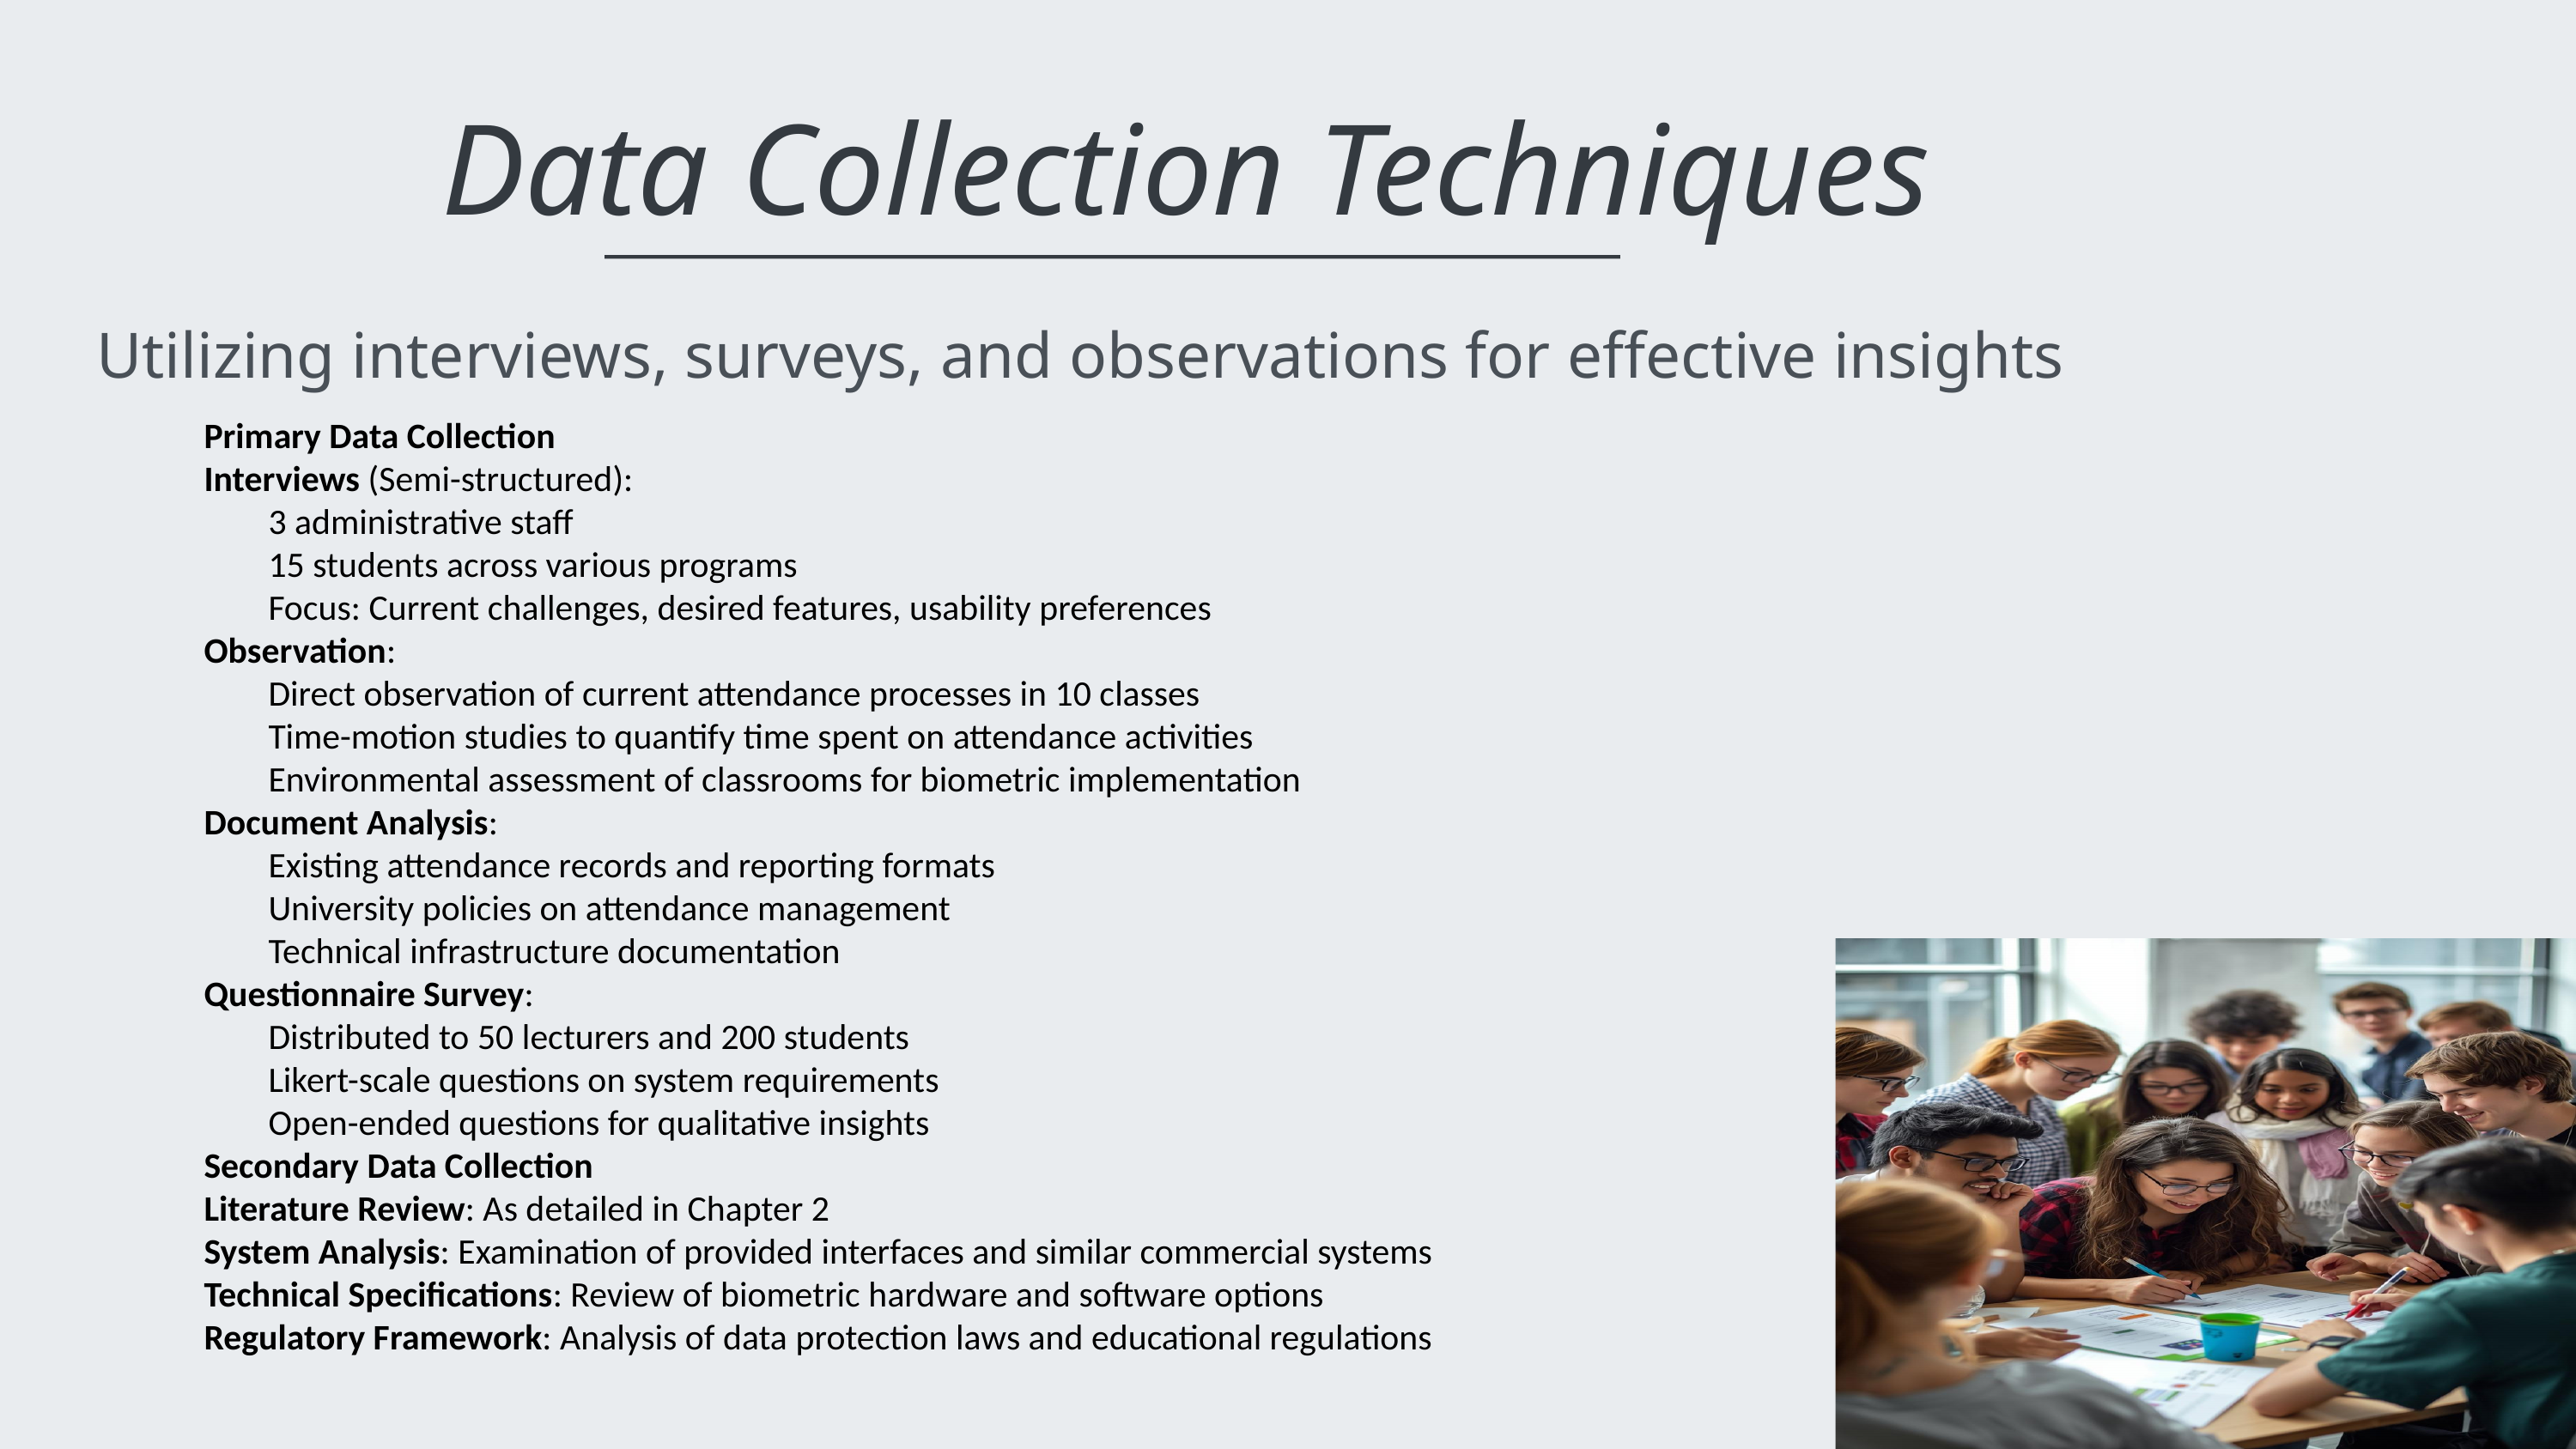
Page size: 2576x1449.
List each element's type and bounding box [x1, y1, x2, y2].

text_box [96, 100, 2384, 1367]
text_box [1835, 938, 2576, 1449]
